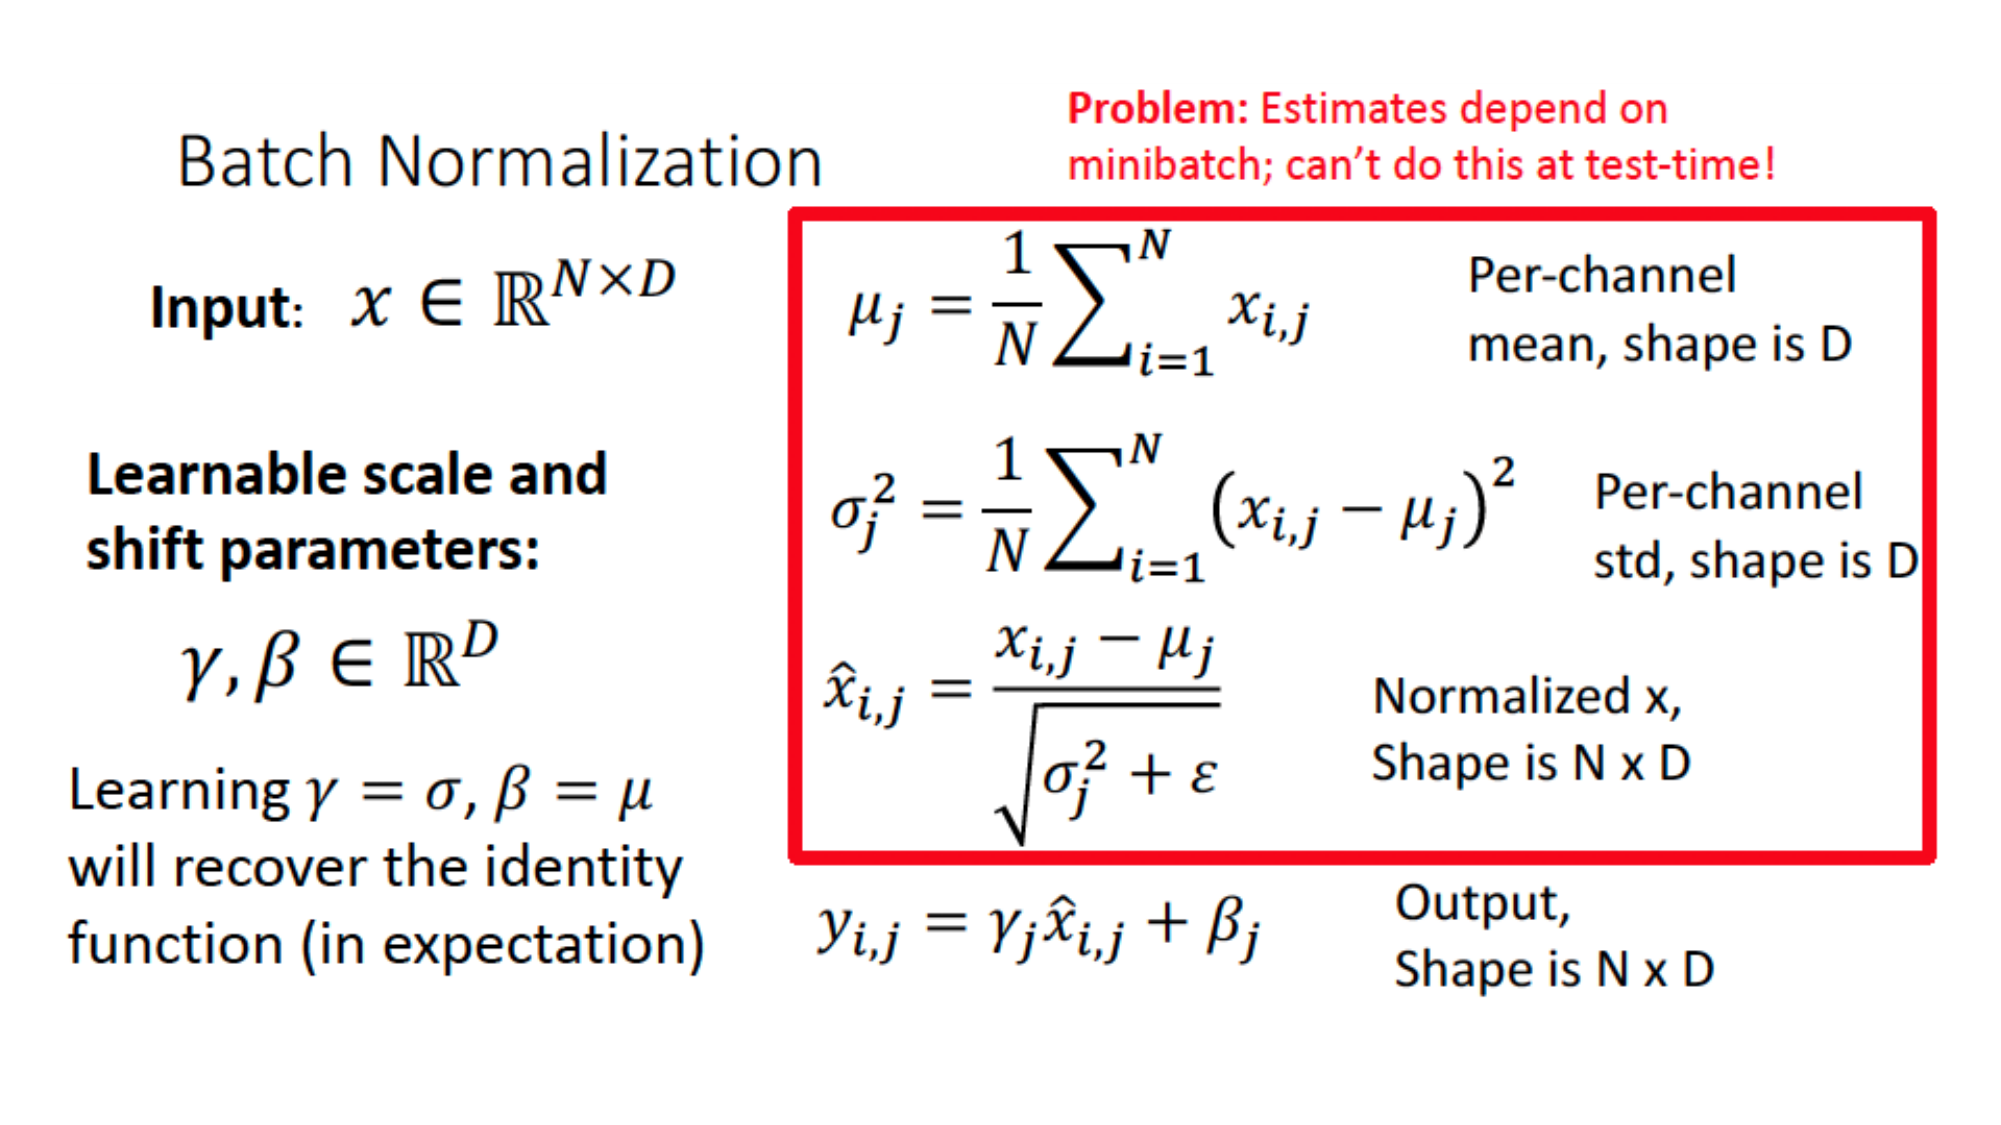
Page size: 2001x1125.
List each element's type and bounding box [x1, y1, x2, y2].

picture [48, 82, 1952, 1043]
